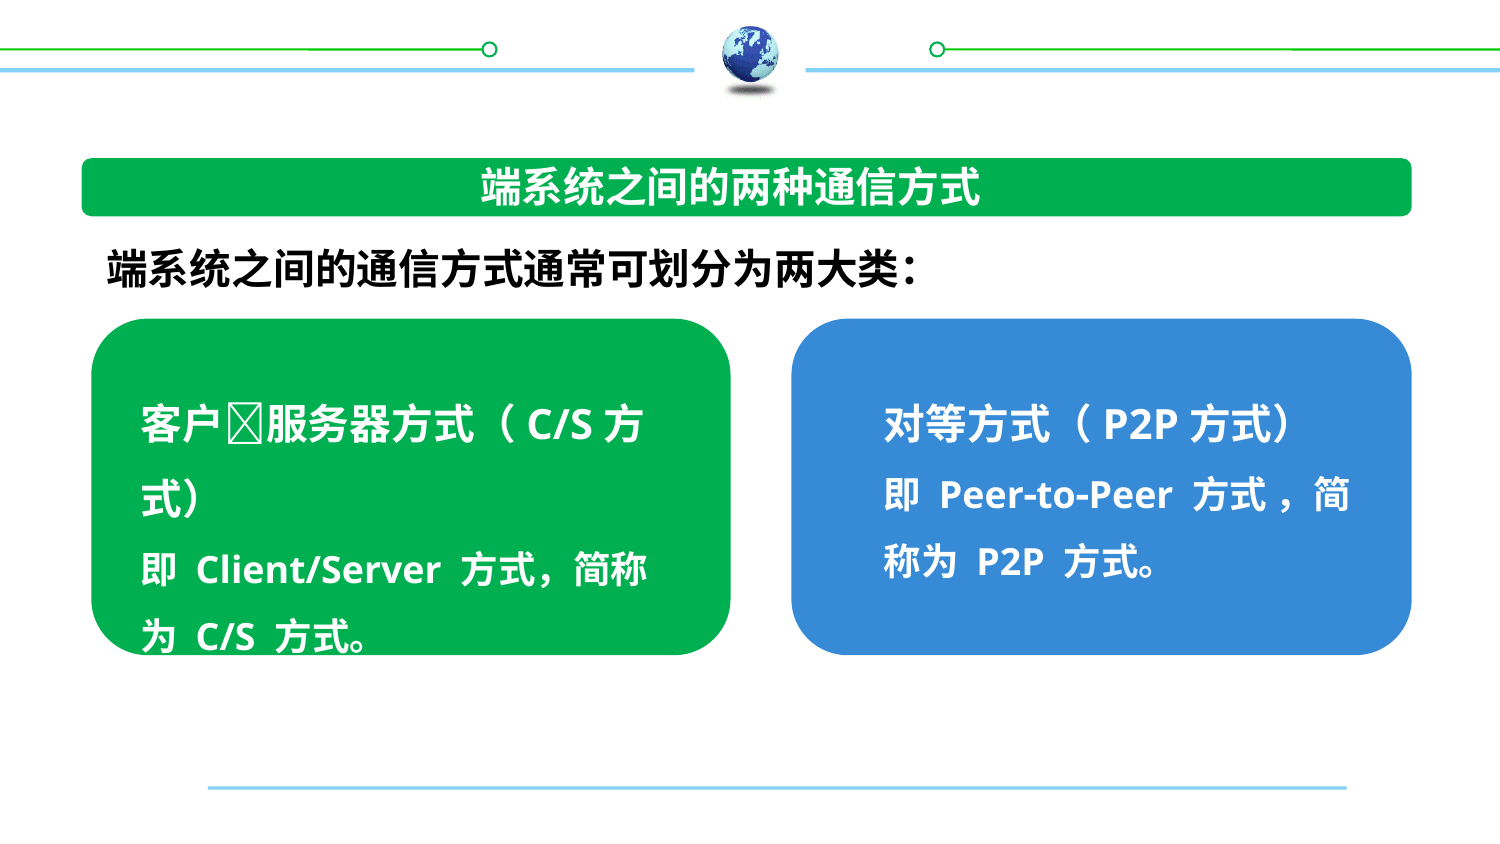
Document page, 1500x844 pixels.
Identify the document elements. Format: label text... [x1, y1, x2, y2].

text_box 端系统之间的两种通信方式 [465, 153, 996, 219]
text_box 客户服务器方式（C/S方式） 即 Client/Server 方式，简称为 C/S 方式。 [125, 365, 686, 666]
text_box 对等方式（P2P方式） 即 PeertoPeer 方式 ，简称为 P2P 方式。 [869, 365, 1381, 591]
picture [720, 24, 780, 100]
text_box [81, 158, 465, 217]
text_box [791, 318, 1412, 656]
text_box [996, 158, 1412, 217]
text_box 端系统之间的通信方式通常可划分为两大类： [91, 235, 1435, 301]
text_box [91, 318, 731, 654]
